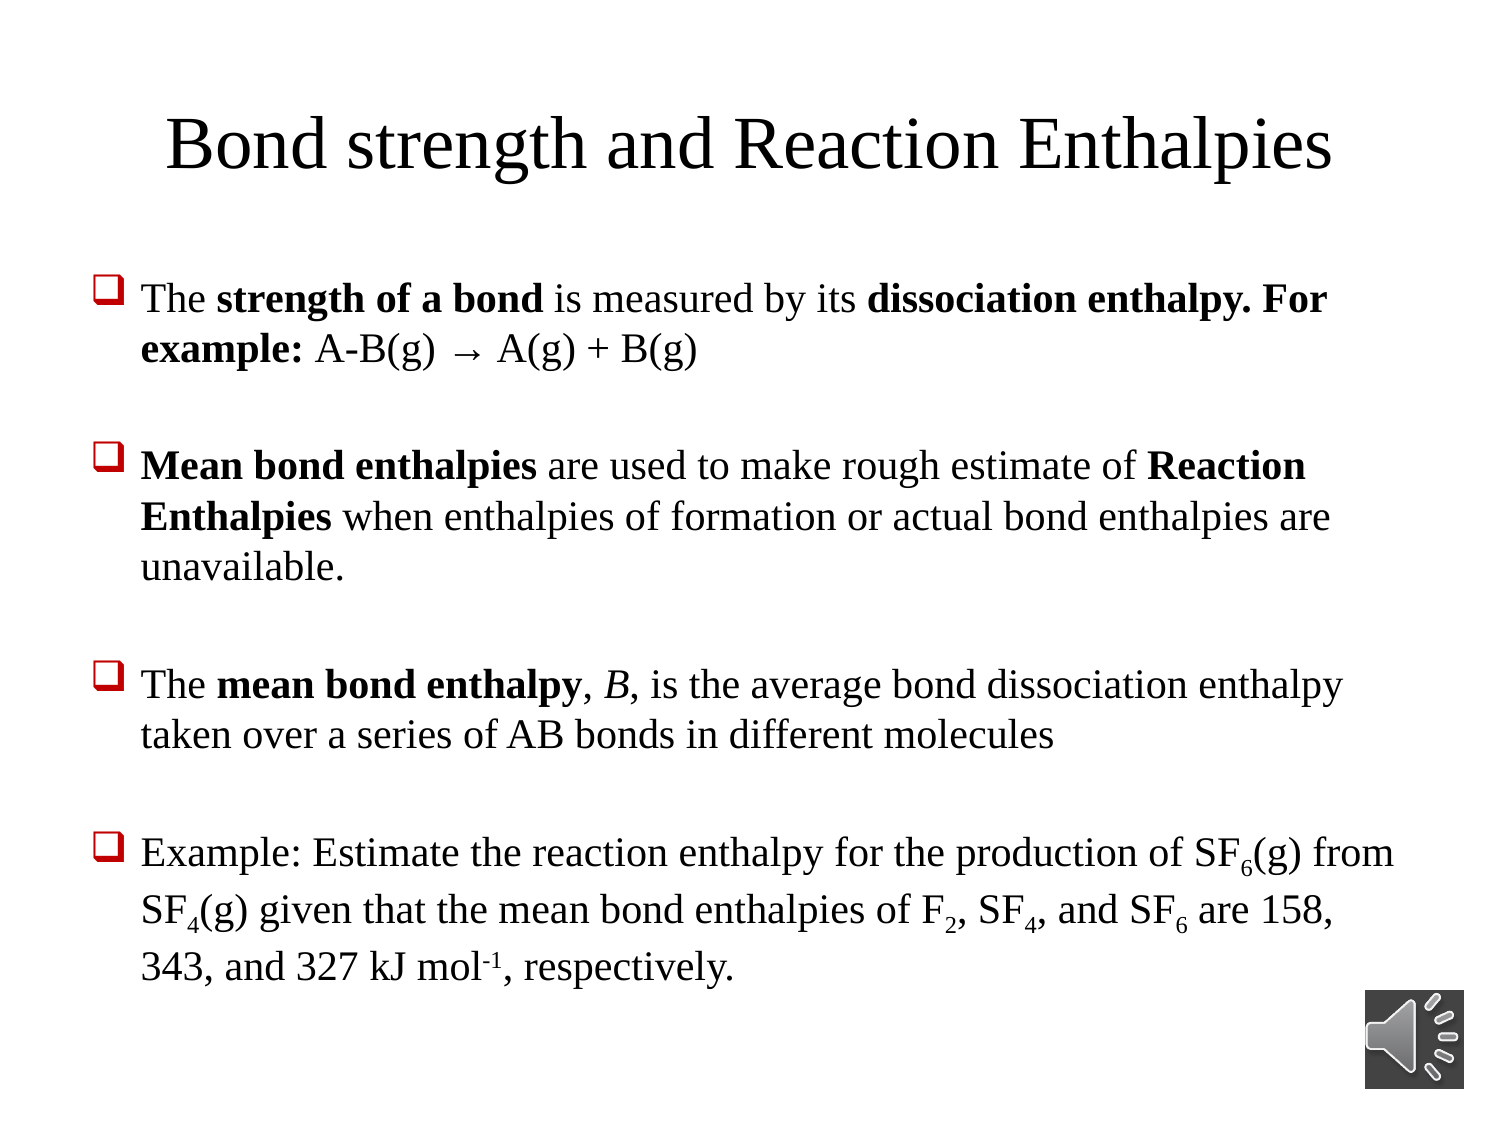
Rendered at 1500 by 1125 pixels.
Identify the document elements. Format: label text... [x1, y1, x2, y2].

title Bond strength and Reaction Enthalpies [75, 45, 1425, 233]
picture [1364, 989, 1465, 1090]
list The strength of a bond is measured by its dissociation enthalpy. For example: A-B(g) → A(g) + B(g) Mean bond enthalpies are used to make rough estimate of Reaction Enthalpies when enthalpies of formation or actual bond enthalpies are unavailable. The mean bond enthalpy, B, is the average bond dissociation enthalpy taken over a series of AB bonds in different molecules Example: Estimate the reaction enthalpy for the production of SF6(g) from SF4(g) given that the mean bond enthalpies of F2, SF4, and SF6 are 158, 343, and 327 kJ mol-1, respectively. [75, 262, 1425, 1005]
